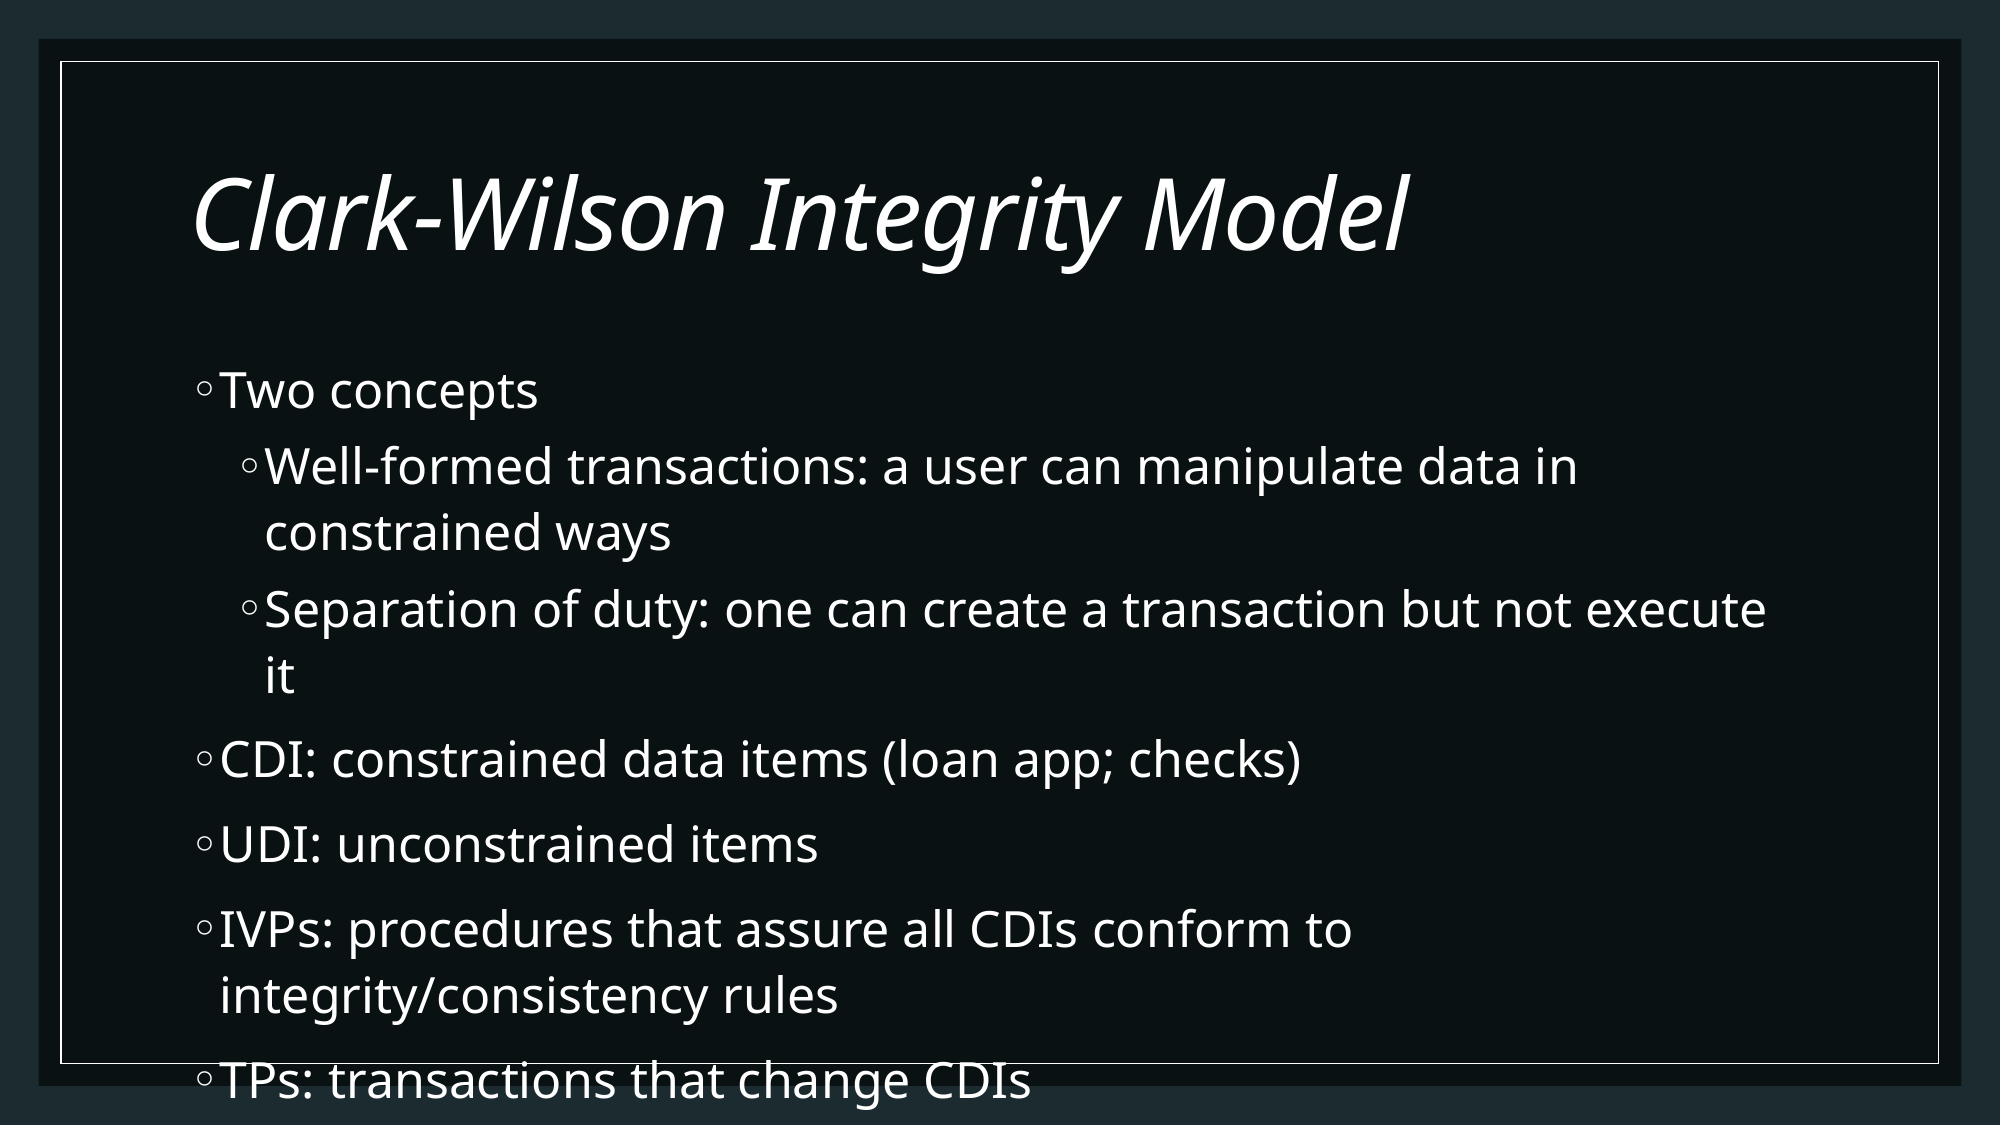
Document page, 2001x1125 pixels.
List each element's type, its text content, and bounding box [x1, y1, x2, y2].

list Two concepts Well-formed transactions: a user can manipulate data in constrained ways Separation of duty: one can create a transaction but not execute it CDI: constrained data items (loan app; checks) UDI: unconstrained items IVPs: procedures that assure all CDIs conform to integrity/consistency rules TPs: transactions that change CDIs Very practical; used in commercial world [174, 345, 1825, 977]
title Clark-Wilson Integrity Model [174, 105, 1825, 331]
